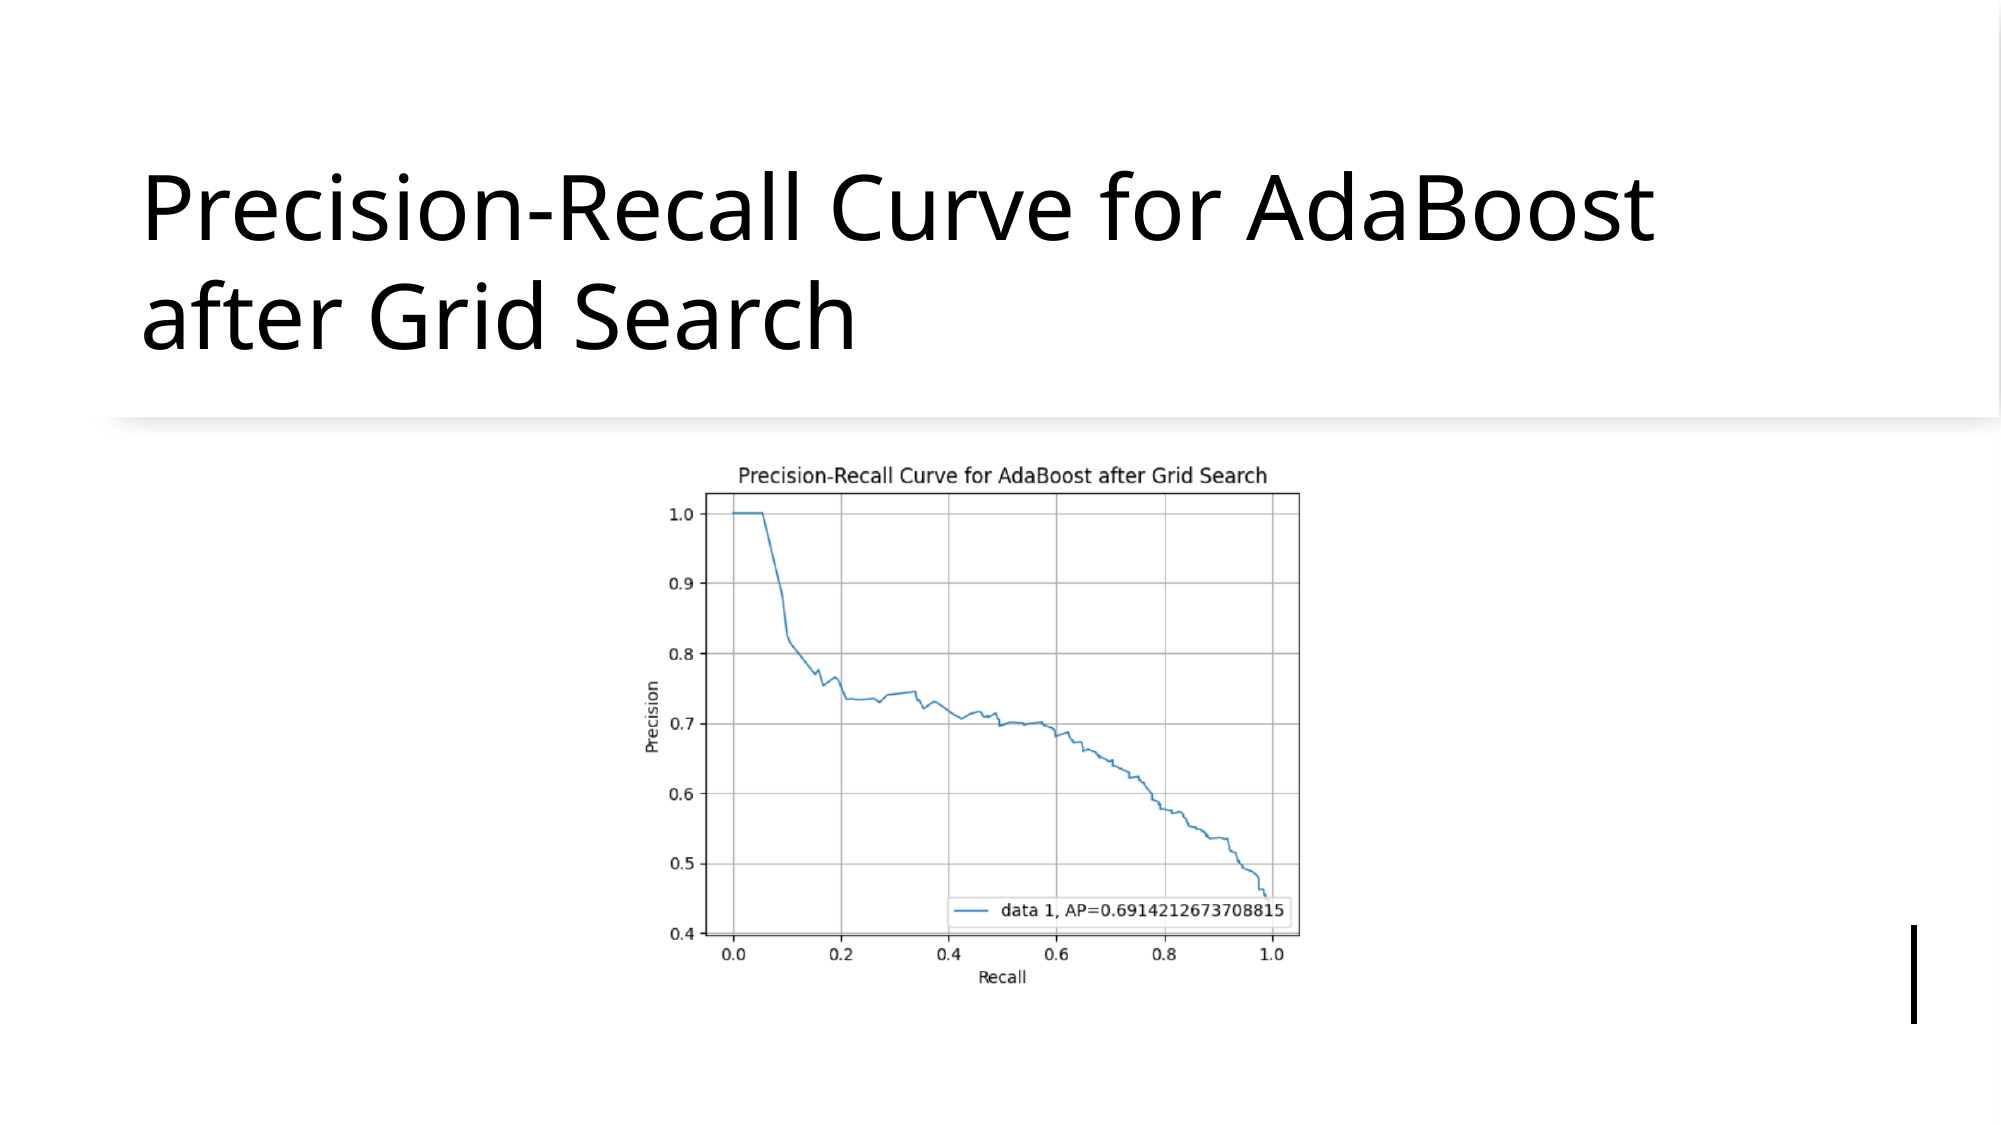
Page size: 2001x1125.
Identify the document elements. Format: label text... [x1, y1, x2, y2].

title Precision-Recall Curve for AdaBoost after Grid Search [124, 140, 1828, 376]
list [634, 450, 1319, 987]
